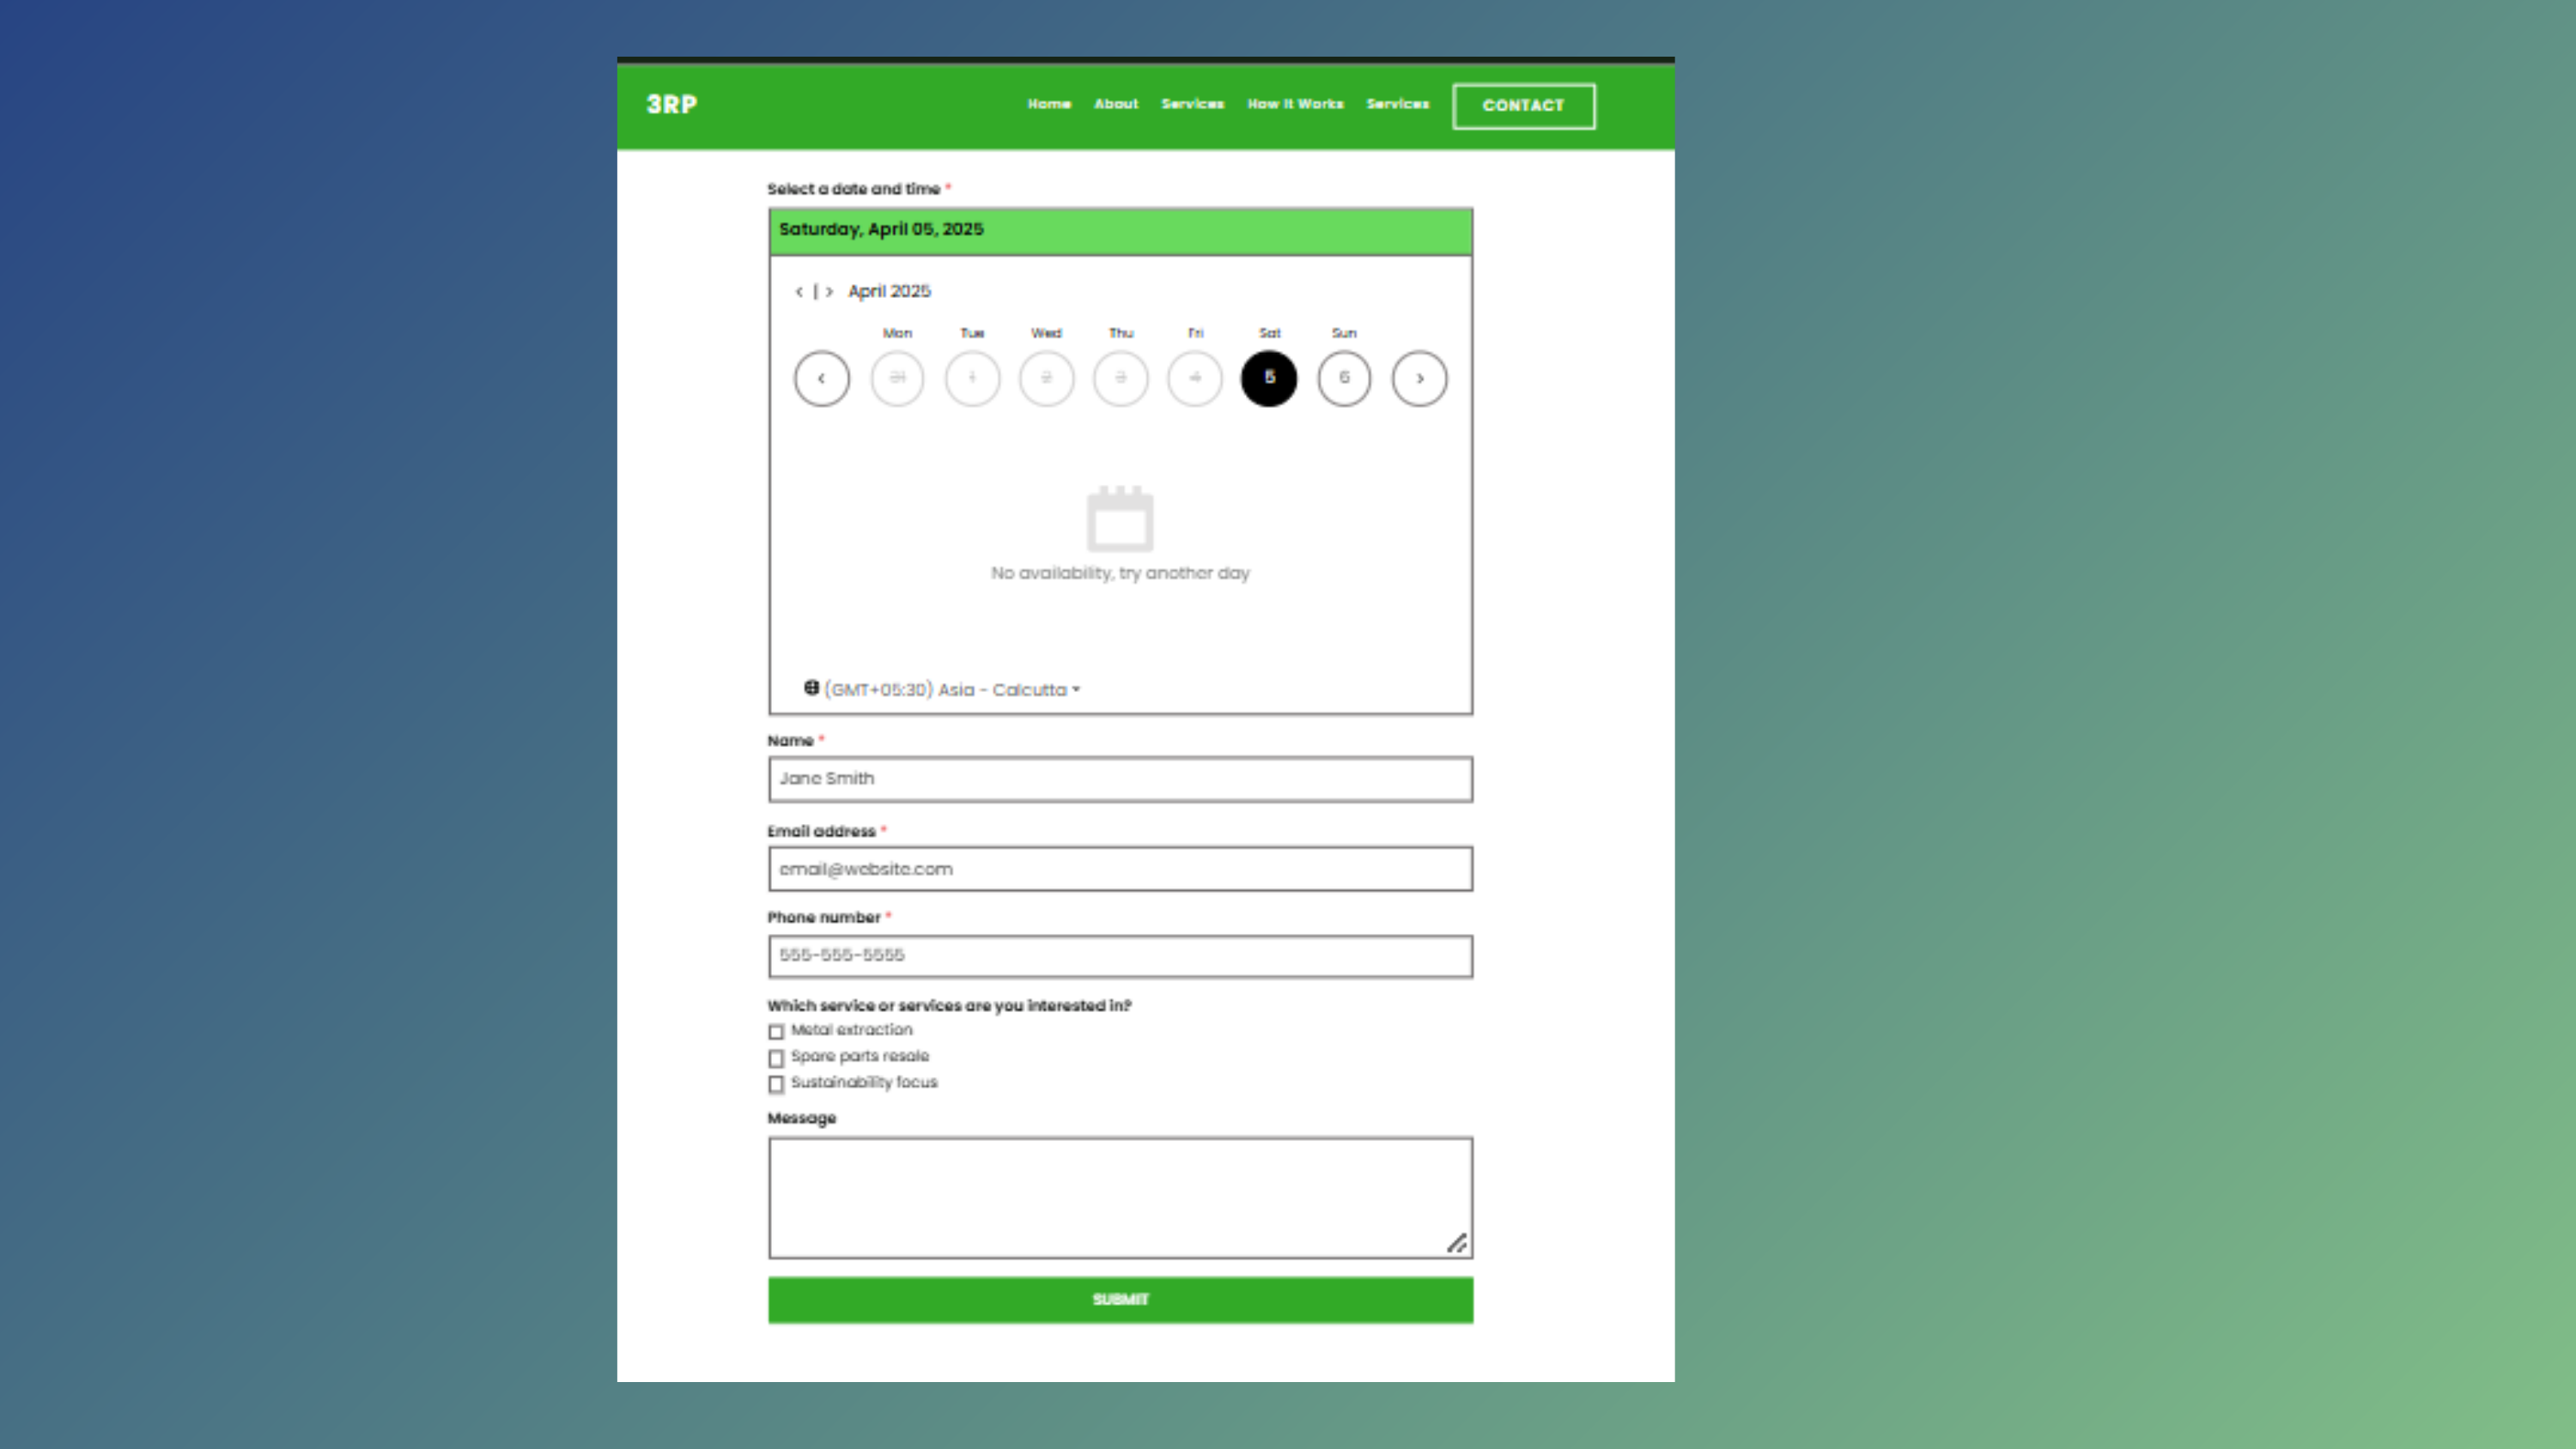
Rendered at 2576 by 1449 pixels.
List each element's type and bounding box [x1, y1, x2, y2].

text_box [617, 57, 1675, 1382]
